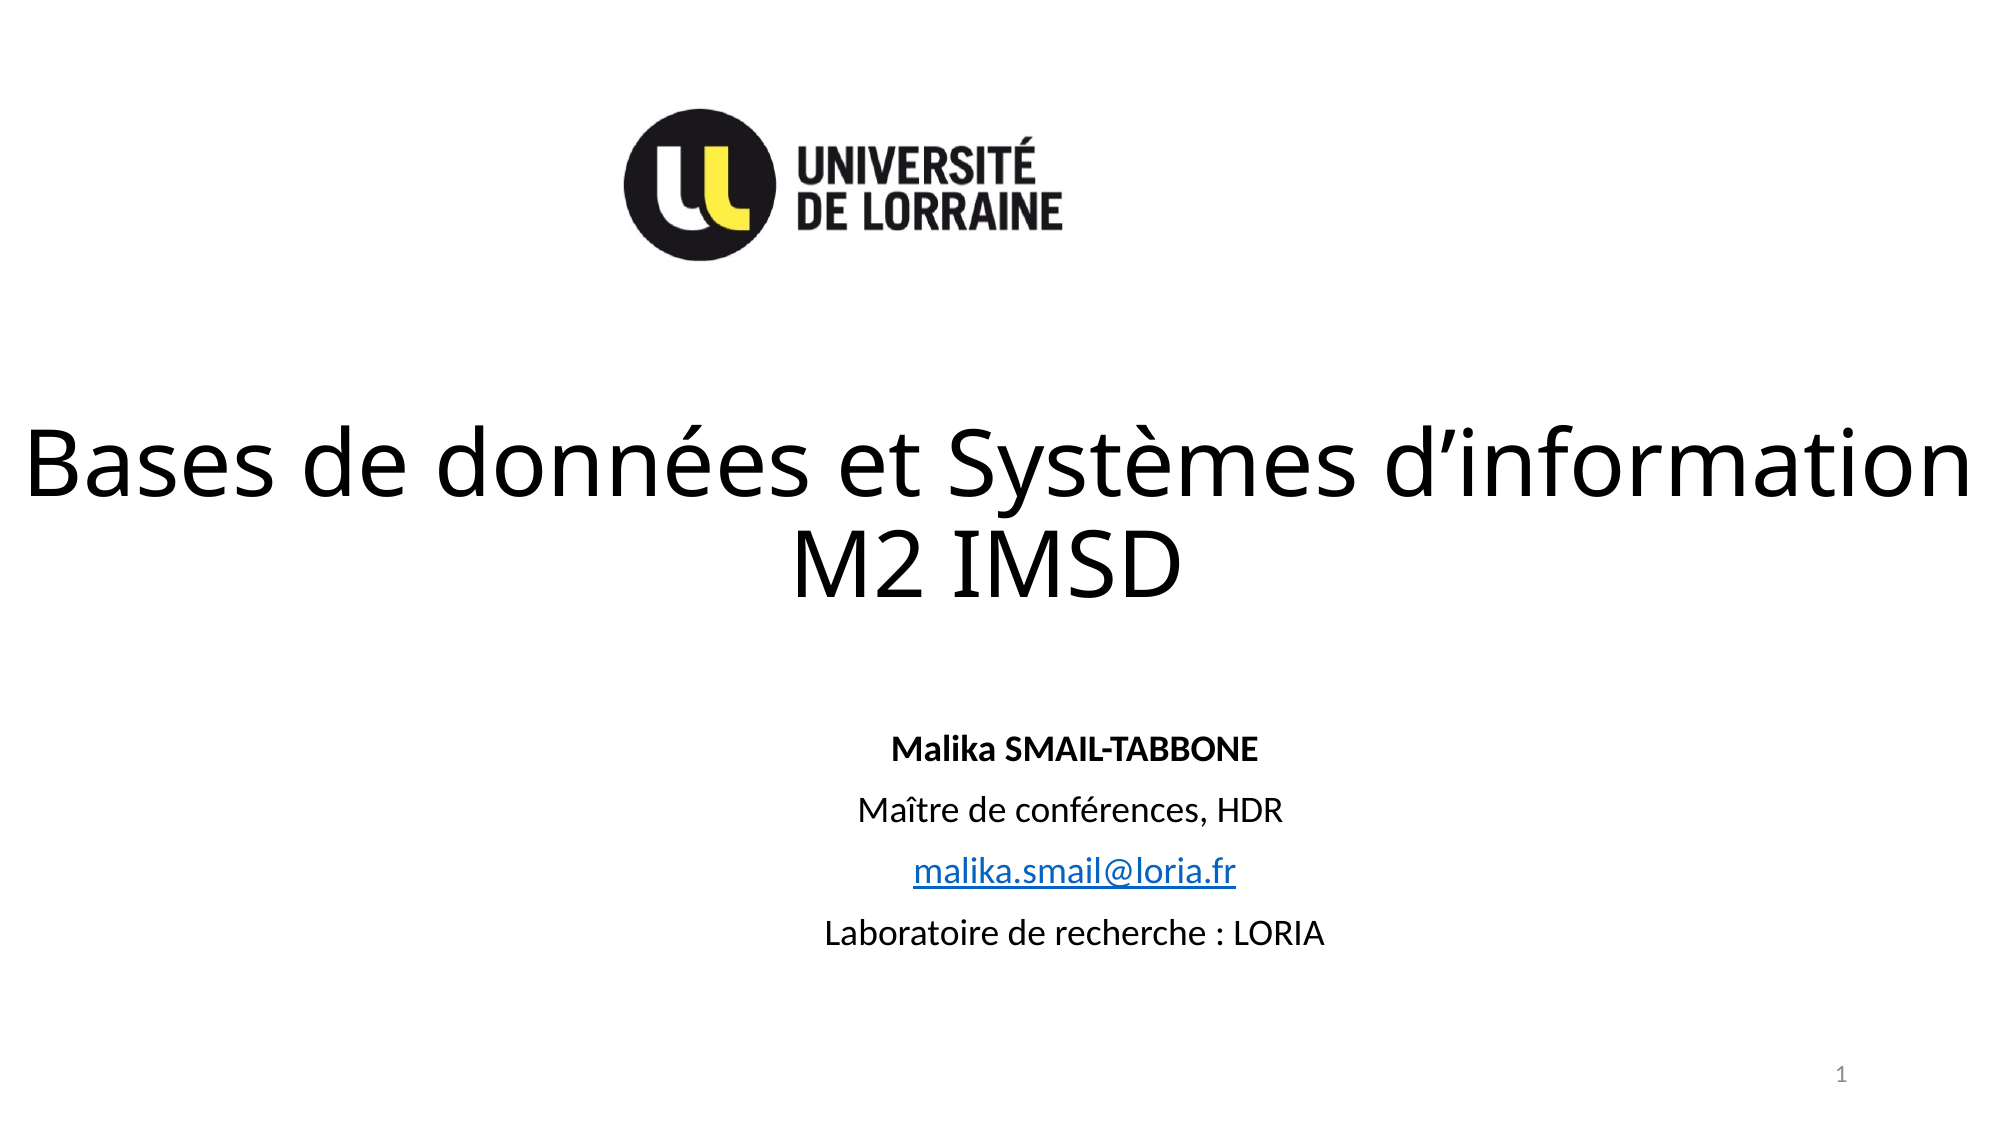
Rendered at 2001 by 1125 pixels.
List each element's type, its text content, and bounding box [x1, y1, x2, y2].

picture [586, 71, 1099, 298]
title Bases de données et Systèmes d’information M2 IMSD [0, 325, 2000, 625]
text_box Malika SMAIL-TABBONE Maître de conférences, HDR malika.smail@loria.fr Laboratoire de recherche : LORIA [287, 721, 1863, 1016]
slide_number 1 [1412, 1042, 1863, 1103]
